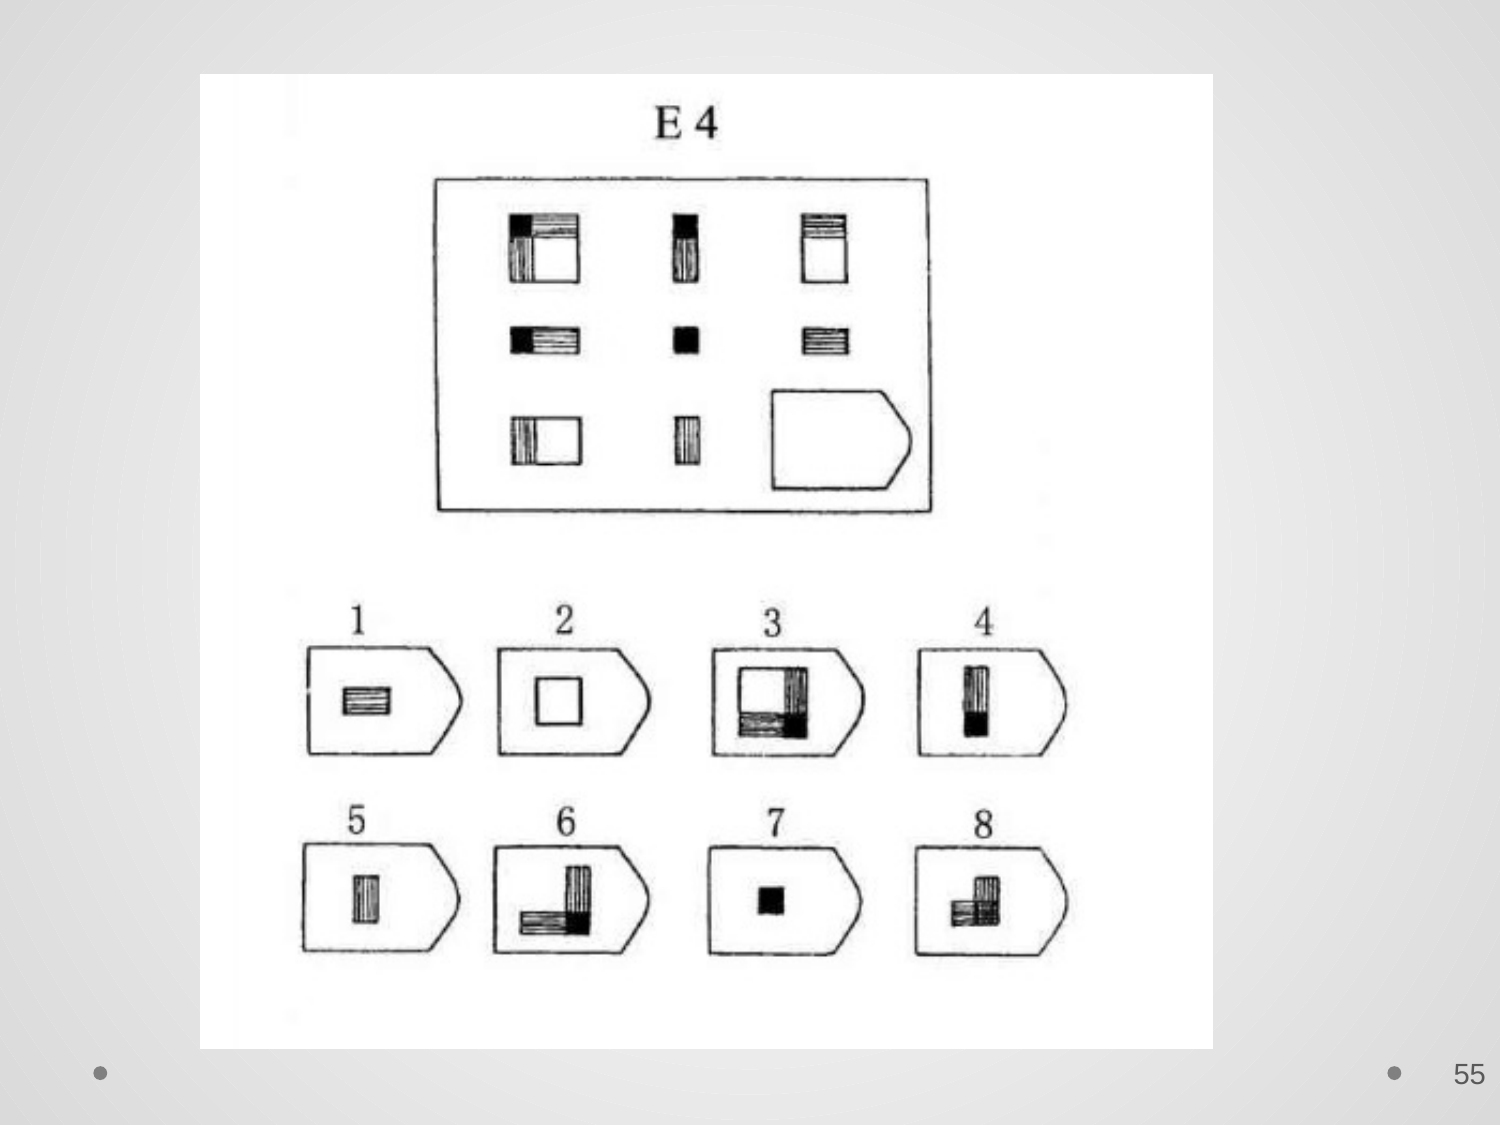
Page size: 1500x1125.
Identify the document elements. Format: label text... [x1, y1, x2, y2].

slide_number 55 [1401, 1042, 1494, 1103]
picture [199, 74, 1213, 1050]
